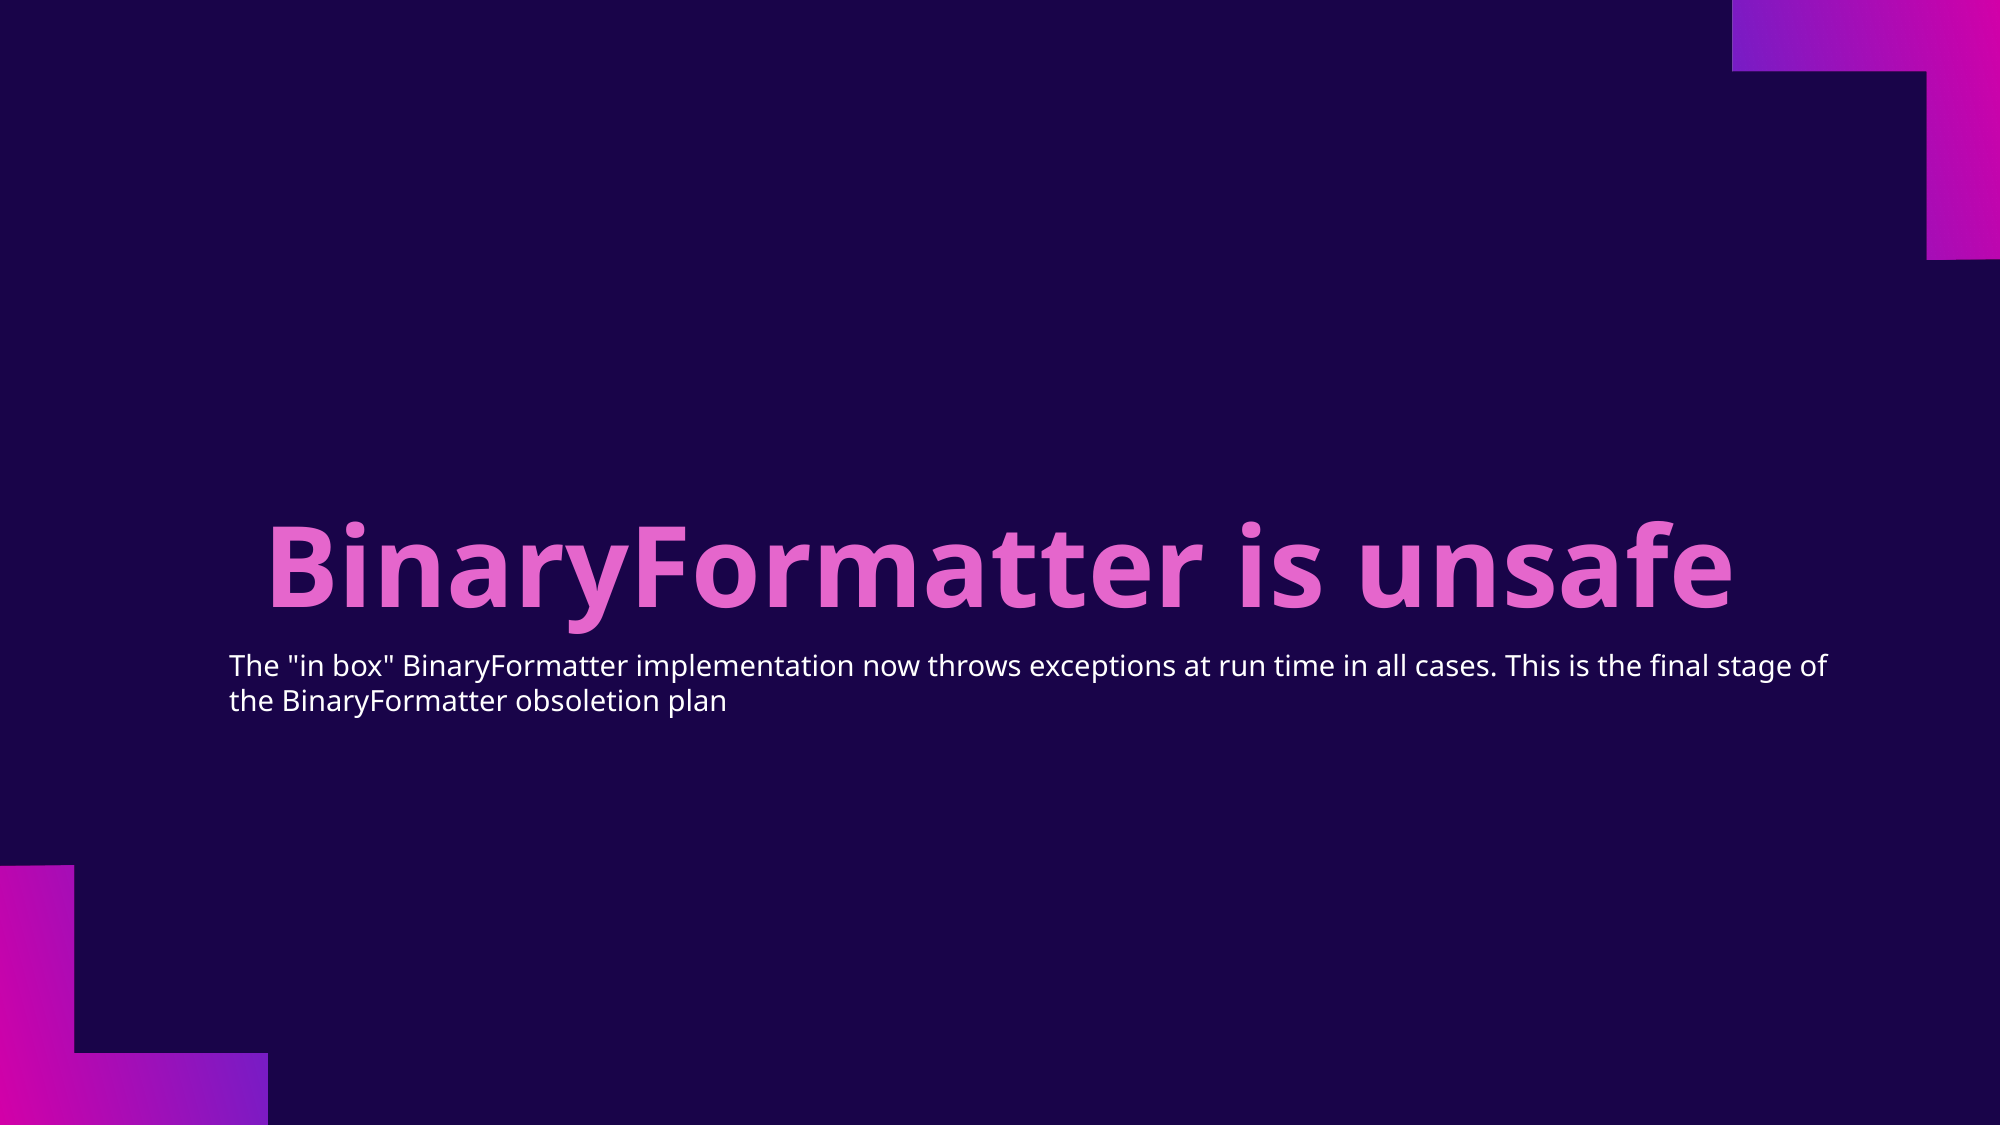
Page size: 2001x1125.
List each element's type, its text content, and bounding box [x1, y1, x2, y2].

text_box The "in box" BinaryFormatter implementation now throws exceptions at run time in all cases. This is the final stage of the BinaryFormatter obsoletion plan [214, 640, 1846, 725]
picture [0, 865, 268, 1125]
picture [1733, 0, 2000, 260]
title BinaryFormatter is unsafe [92, 494, 1908, 631]
